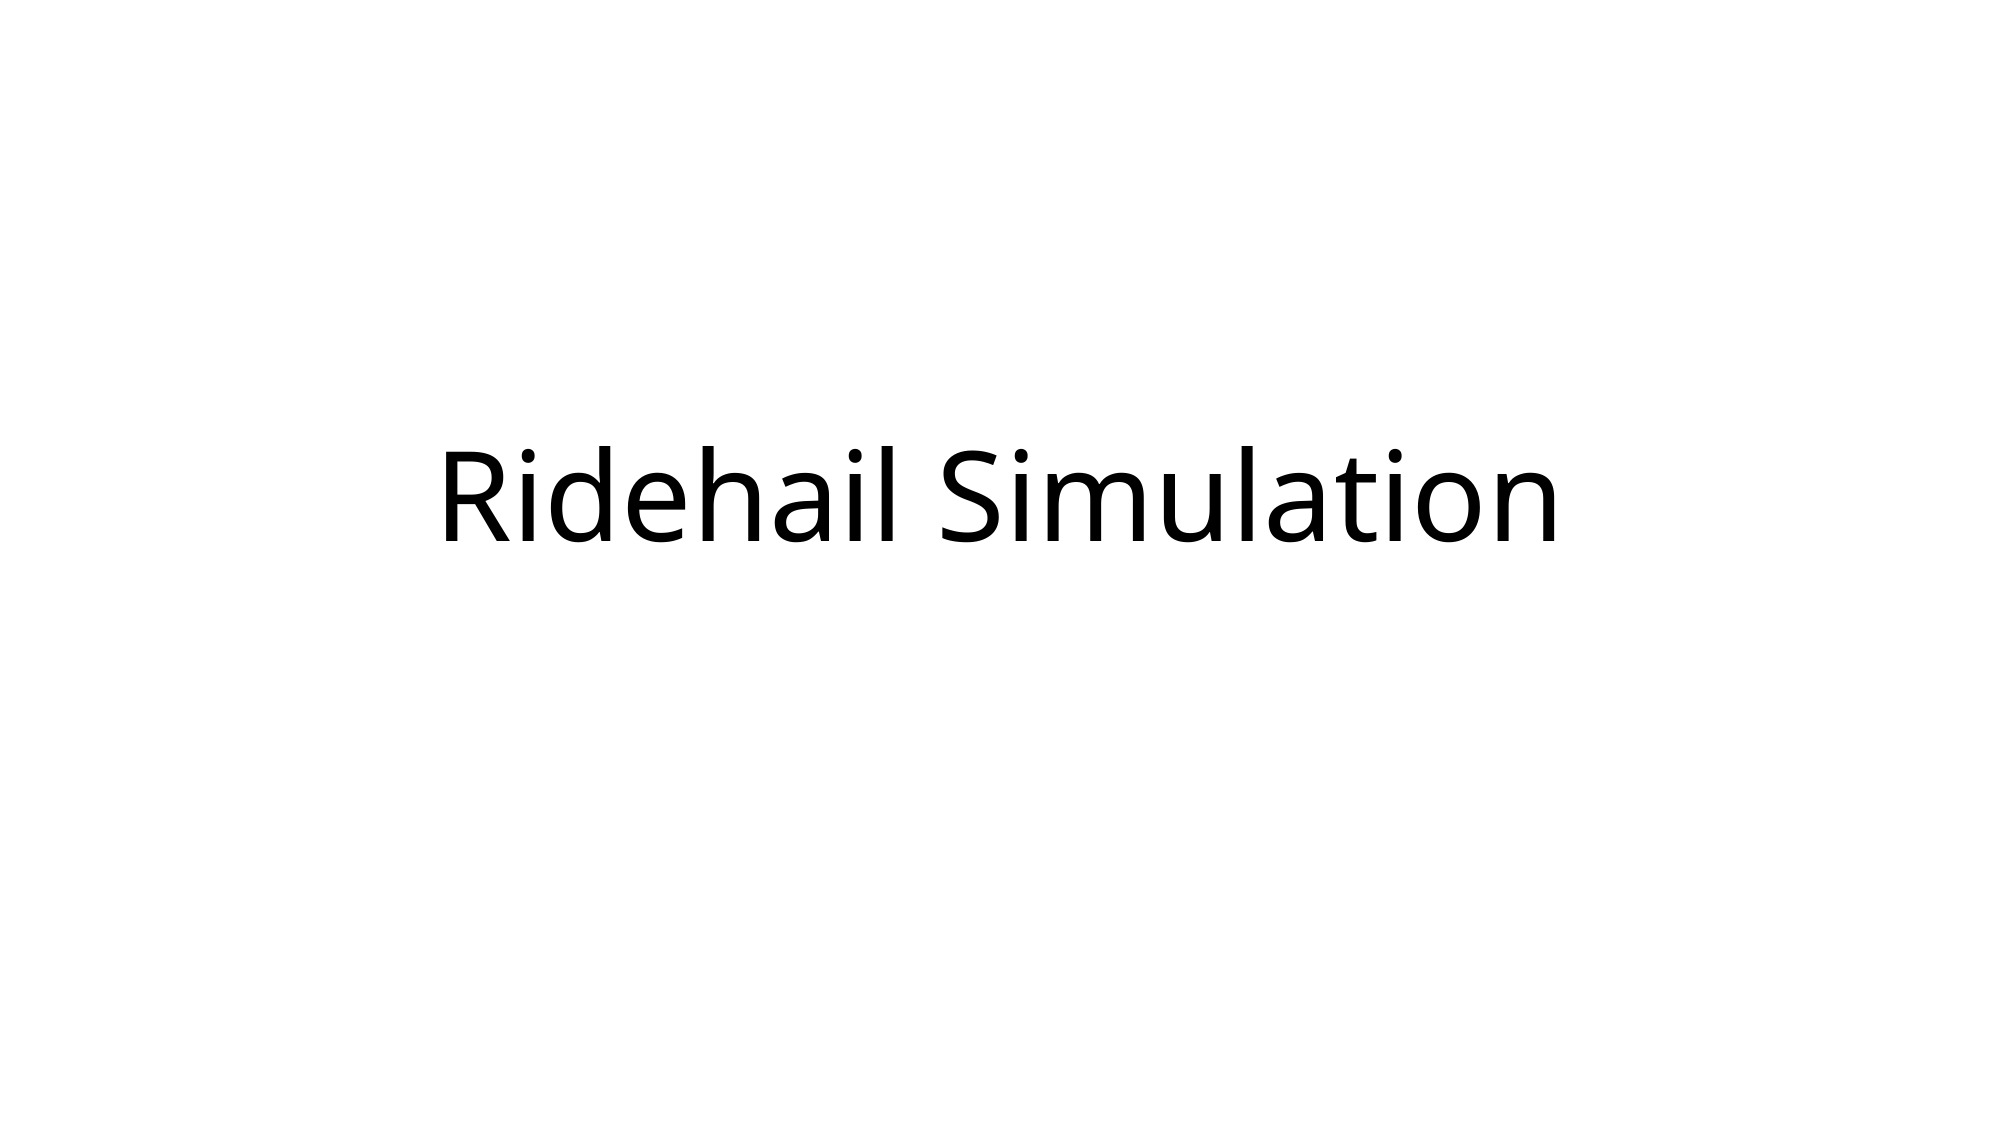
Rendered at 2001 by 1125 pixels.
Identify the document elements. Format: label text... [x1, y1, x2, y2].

title Ridehail Simulation [249, 184, 1750, 576]
